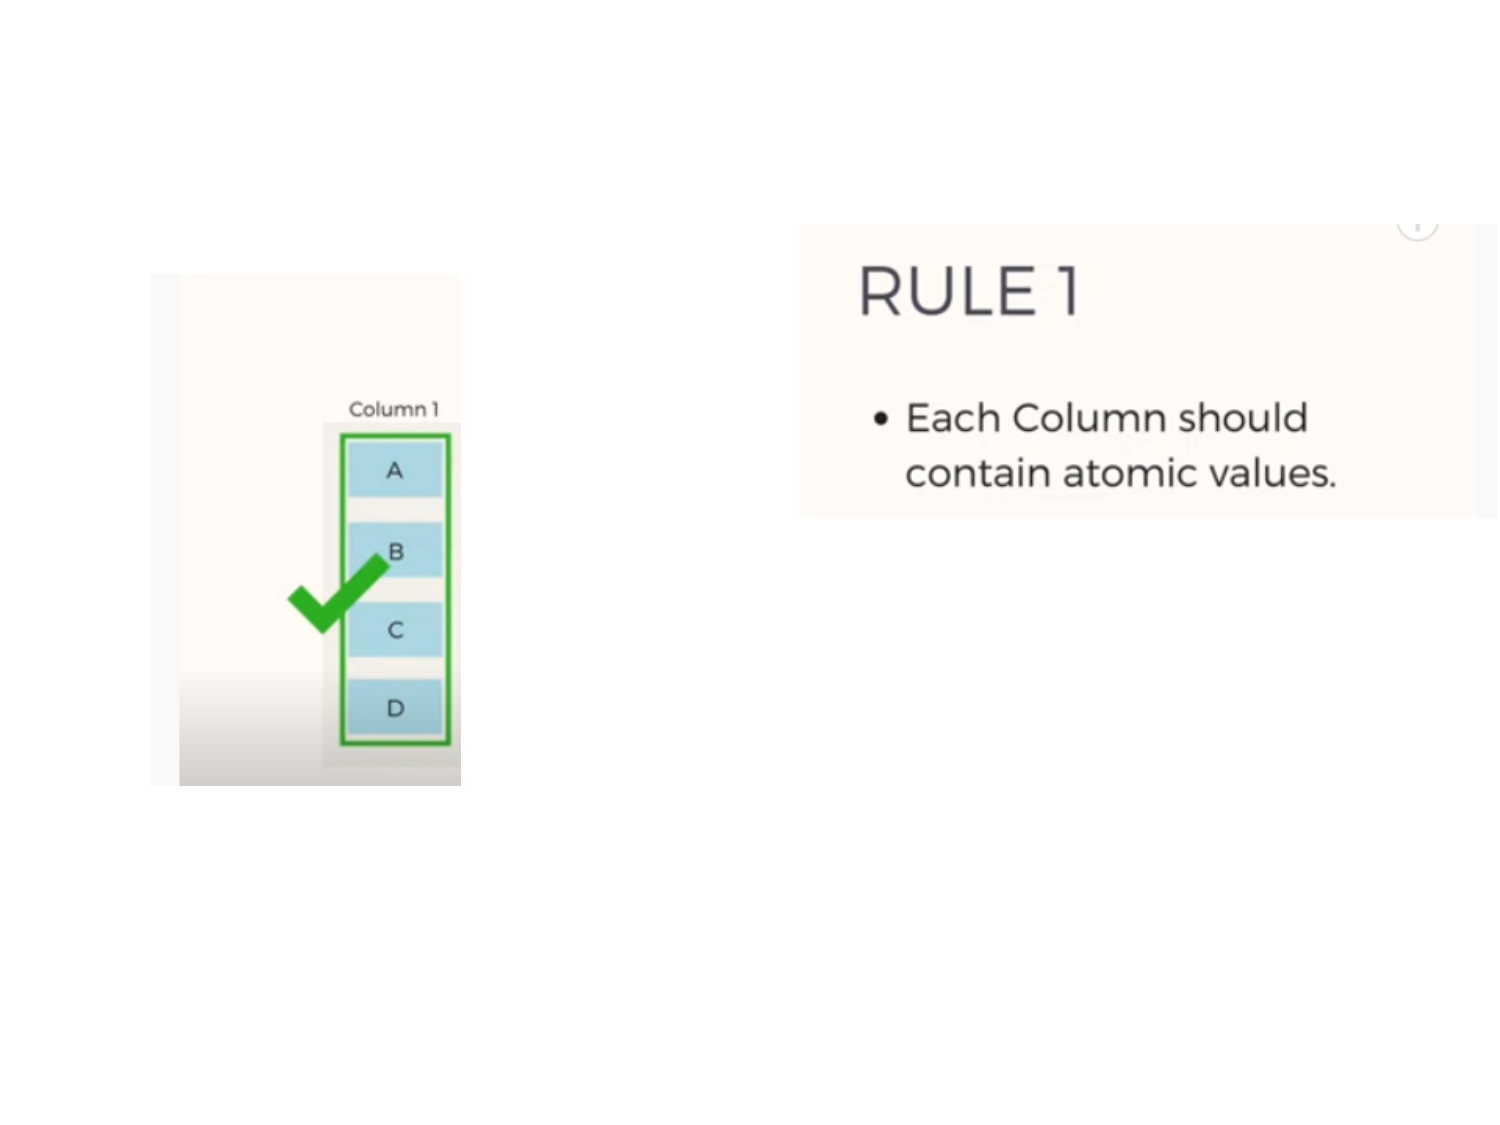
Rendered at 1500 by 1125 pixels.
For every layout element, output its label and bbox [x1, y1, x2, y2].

picture [149, 274, 462, 787]
list [800, 224, 1497, 518]
